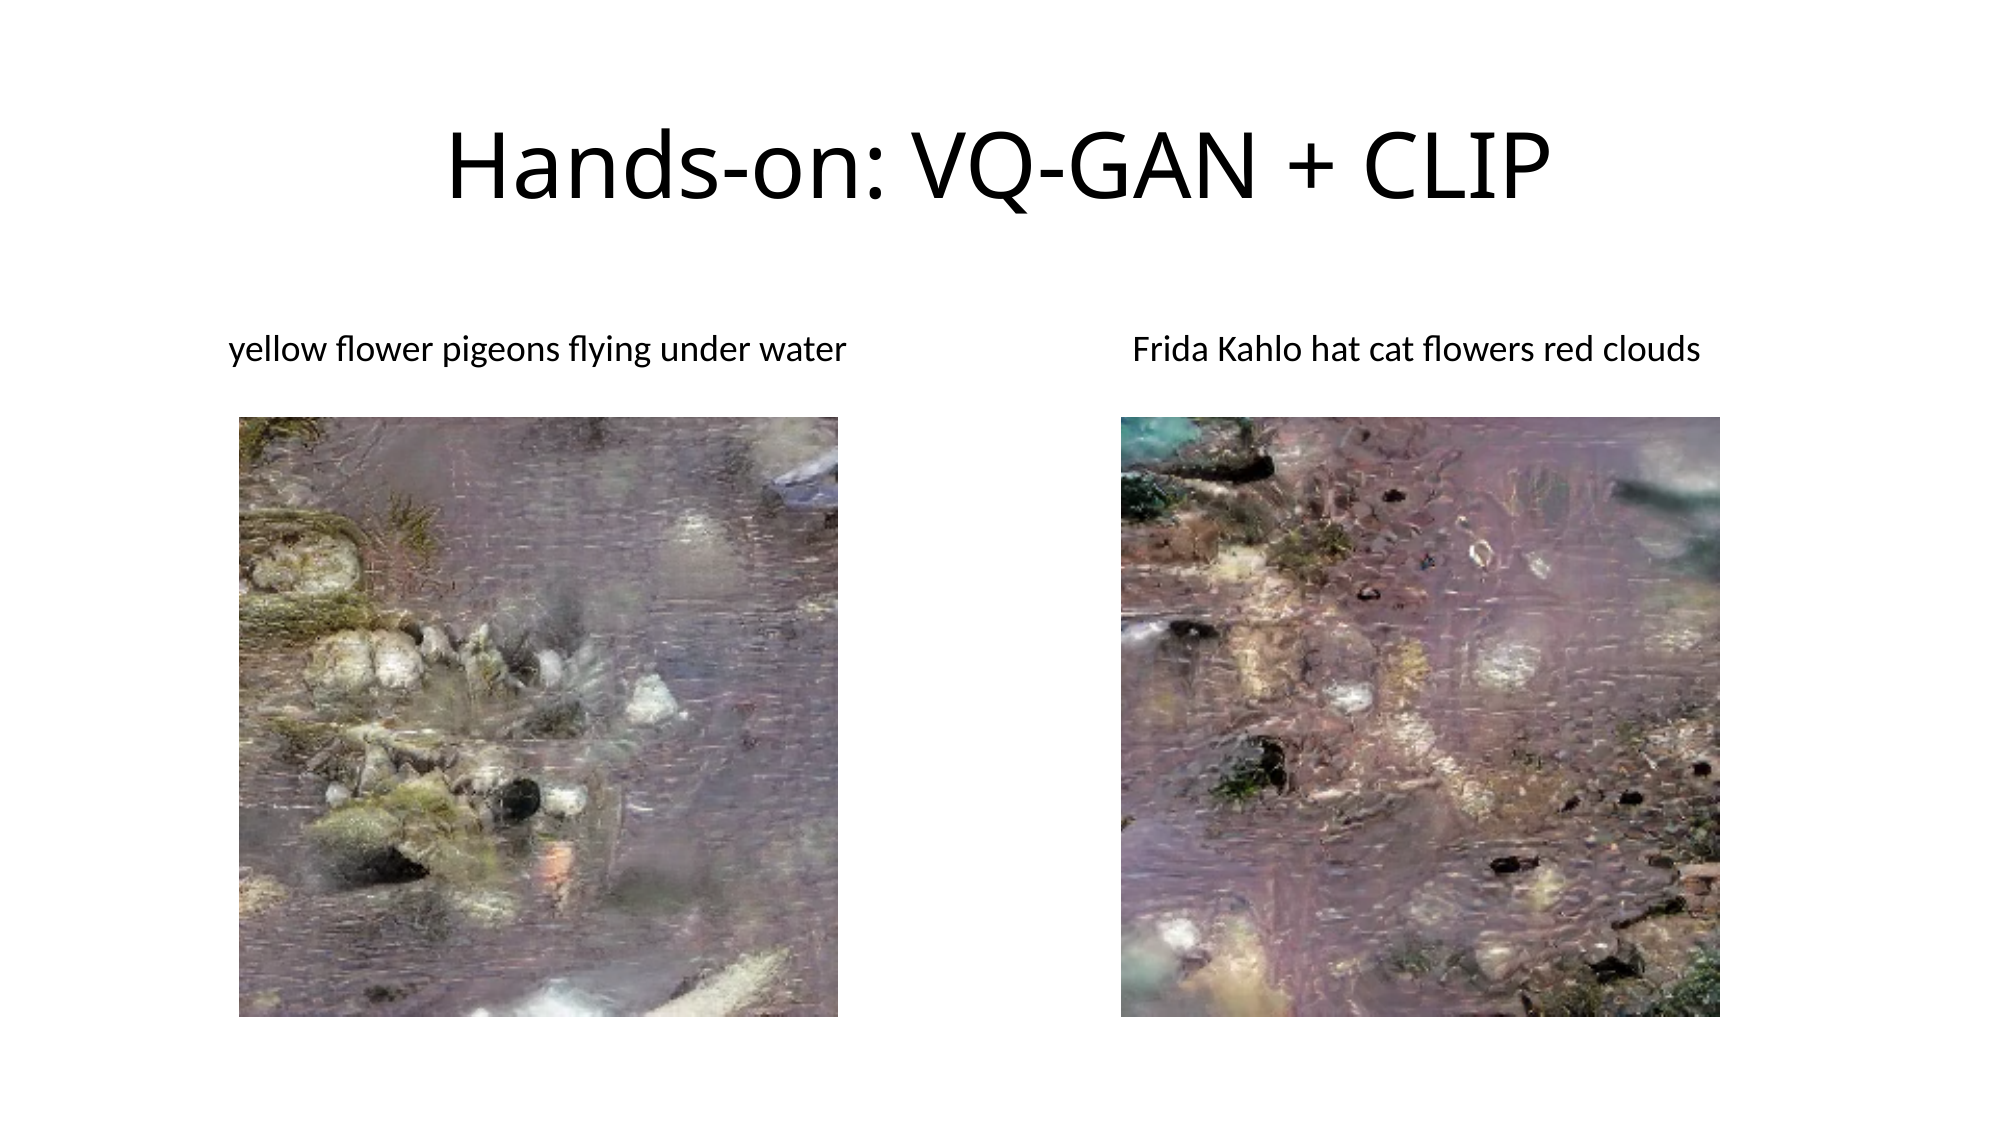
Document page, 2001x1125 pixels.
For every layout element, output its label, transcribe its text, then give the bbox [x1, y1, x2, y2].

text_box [238, 417, 839, 1018]
text_box yellow flower pigeons flying under water [213, 316, 863, 377]
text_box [1120, 417, 1721, 1018]
title Hands-on: VQ-GAN + CLIP [137, 59, 1863, 278]
text_box Frida Kahlo hat cat flowers red clouds [1118, 316, 1717, 377]
